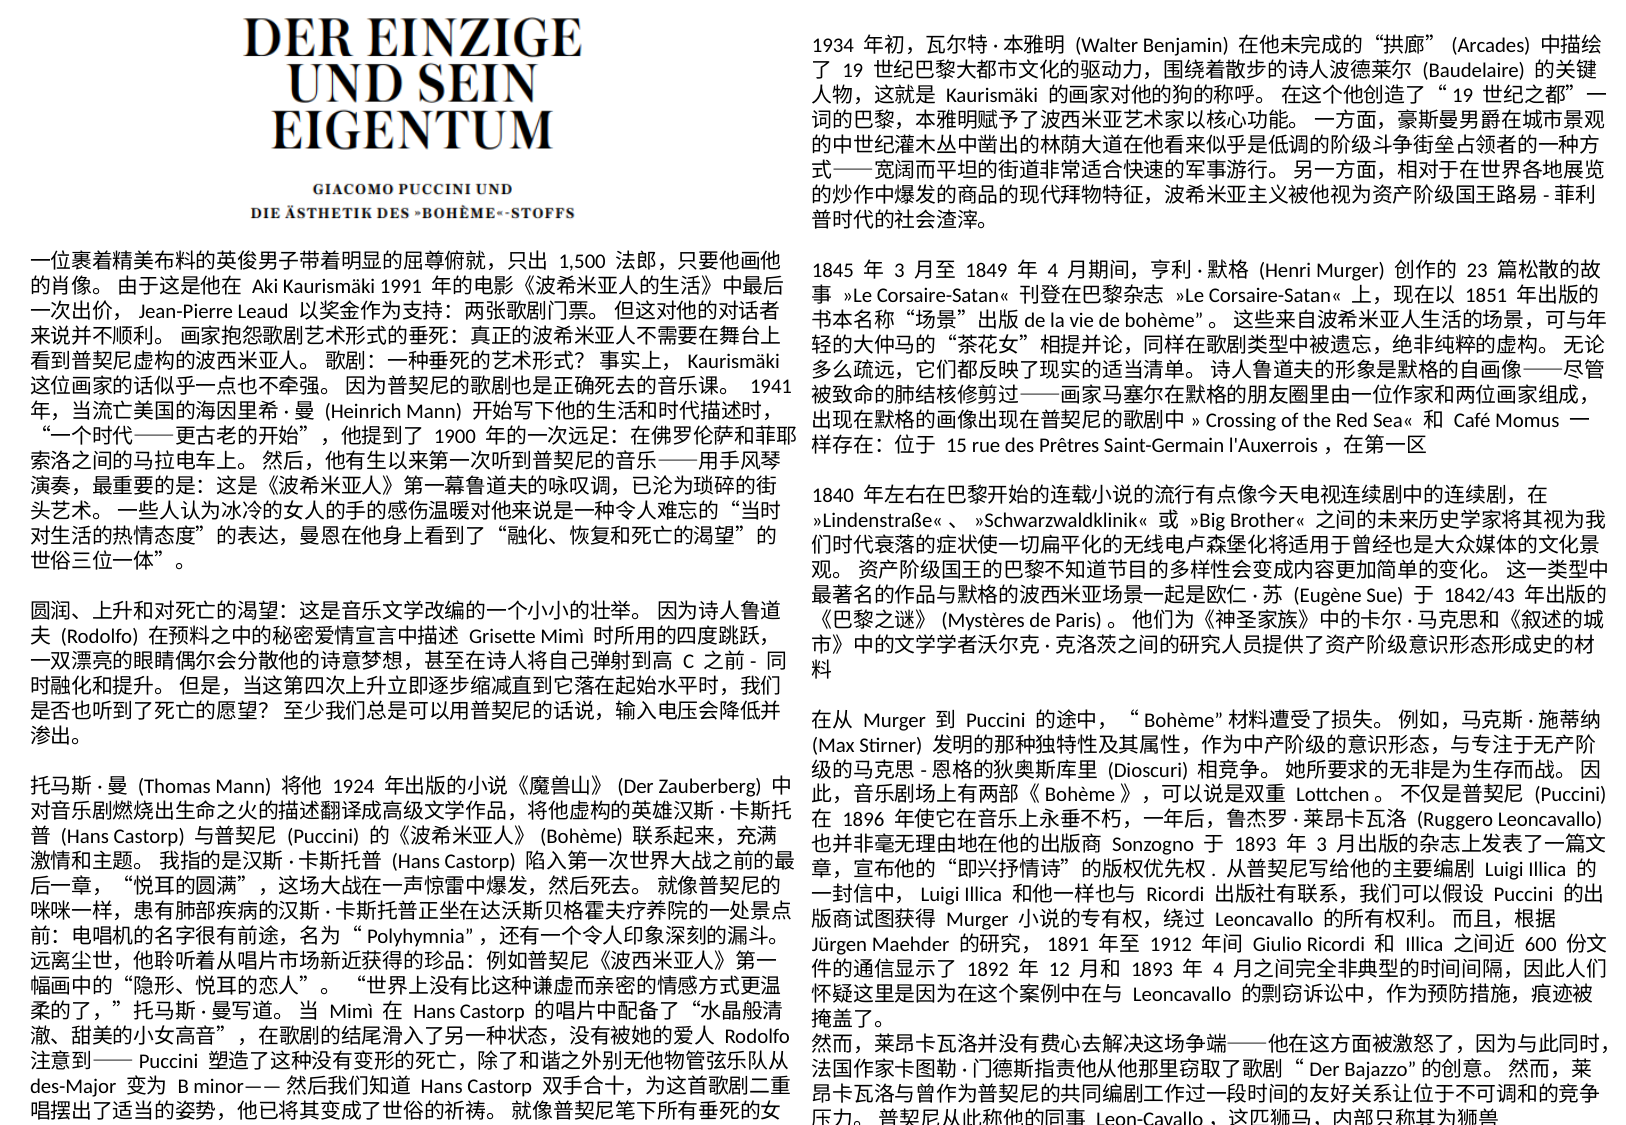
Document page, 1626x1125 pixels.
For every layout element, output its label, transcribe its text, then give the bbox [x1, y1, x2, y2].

picture [218, 0, 610, 241]
text_box 1934 年初，瓦尔特·本雅明 (Walter Benjamin) 在他未完成的“拱廊”(Arcades) 中描绘了 19 世纪巴黎大都市文化的驱动力，围绕着散步的诗人波德莱尔 (Baudelaire) 的关键人物，这就是 Kaurismäki 的画家对他的狗的称呼。 在这个他创造了“19 世纪之都”一词的巴黎，本雅明赋予了波西米亚艺术家以核心功能。 一方面，豪斯曼男爵在城市景观的中世纪灌木丛中​​凿出的林荫大道在他看来似乎是低调的阶级斗争街垒占领者的一种方式——宽阔而平坦的街道非常适合快速的军事游行。 另一方面，相对于在世界各地展览的炒作中爆发的商品的现代拜物特征，波希米亚主义被他视为资产阶级国王路易-菲利普时代的社会渣滓。 1845 年 3 月至 1849 年 4 月期间，亨利·默格 (Henri Murger) 创作的 23 篇松散的故事 »Le Corsaire-Satan« 刊登在巴黎杂志 »Le Corsaire-Satan« 上，现在以 1851 年出版的书本名称“场景”出版de la vie de bohème”。 这些来自波希米亚人生活的场景，可与年轻的大仲马的“茶花女”相提并论，同样在歌剧类型中被遗忘，绝非纯粹的虚构。 无论多么疏远，它们都反映了现实的适当清单。 诗人鲁道夫的形象是默格的自画像——尽管被致命的肺结核修剪过——画家马塞尔在默格的朋友圈里由一位作家和两位画家组成，出现在默格的画像出现在普契尼的歌剧中» Crossing of the Red Sea« 和 Café Momus 一样存在：位于 15 rue des Prêtres Saint-Germain l'Auxerrois，在第一区 1840 年左右在巴黎开始的连载小说的流行有点像今天电视连续剧中的连续剧，在 »Lindenstraße«、»Schwarzwaldklinik« 或 »Big Brother« 之间的未来历史学家将其视为我们时代衰落的症状使一切扁平化的无线电卢森堡化将适用于曾经也是大众媒体的文化景观。 资产阶级国王的巴黎不知道节目的多样性会变成内容更加简单的变化。 这一类型中最著名的作品与默格的波西米亚场景一起是欧仁·苏 (Eugène Sue) 于 1842/43 年出版的《巴黎之谜》(Mystères de Paris)。 他们为《神圣家族》中的卡尔·马克思和《叙述的城市》中的文学学者沃尔克·克洛茨之间的研究人员提供了资产阶级意识形态形成史的材料 在从 Murger 到 Puccini 的途中，“Bohème”材料遭受了损失。 例如，马克斯·施蒂纳 (Max Stirner) 发明的那种独特性及其属性，作为中产阶级的意识形态，与专注于无产阶级的马克思-恩格的狄奥斯库里 (Dioscuri) 相竞争。 她所要求的无非是为生存而战。 因此，音乐剧场上有两部《Bohème》，可以说是双重 Lottchen。 不仅是普契尼 (Puccini) 在 1896 年使它在音乐上永垂不朽，一年后，鲁杰罗·莱昂卡瓦洛 (Ruggero Leoncavallo) 也并非毫无理由地在他的出版商 Sonzogno 于 1893 年 3 月出版的杂志上发表了一篇文章，宣布他的“即兴抒情诗”的版权优先权. 从普契尼写给他的主要编剧 Luigi Illica 的一封信中，Luigi Illica 和他一样也与 Ricordi 出版社有联系，我们可以假设 Puccini 的出版商试图获得 Murger 小说的专有权，绕过 Leoncavallo 的所有权利。 而且，根据 Jürgen Maehder 的研究，1891 年至 1912 年间 Giulio Ricordi 和 Illica 之间近 600 份文件的通信显示了 1892 年 12 月和 1893 年 4 月之间完全非典型的时间间隔，因此人们怀疑这里是因为在这个案例中在与 Leoncavallo 的剽窃诉讼中，作为预防措施，痕迹被掩盖了。 然而，莱昂卡瓦洛并没有费心去解决这场争端——他在这方面被激怒了，因为与此同时，法国作家卡图勒·门德斯指责他从他那里窃取了歌剧“Der Bajazzo”的创意。 然而，莱昂卡瓦洛与曾作为普契尼的共同编剧工作过一段时间的友好关系让位于不可调和的竞争压力。 普契尼从此称他的同事 Leon-Cavallo，这匹狮马，内部只称其为狮兽（Leonbestia）或狮驴（Leonasino）。 [797, 24, 1625, 1125]
text_box 一位裹着精美布料的英俊男子带着明显的屈尊俯就，只出 1,500 法郎，只要他画他的肖像。 由于这是他在 Aki Kaurismäki 1991 年的电影《波希米亚人的生活》中最后一次出价，Jean-Pierre Leaud 以奖金作为支持：两张歌剧门票。 但这对他的对话者来说并不顺利。 画家抱怨歌剧艺术形式的垂死：真正的波希米亚人不需要在舞台上看到普契尼虚构的波西米亚人。 歌剧：一种垂死的艺术形式？ 事实上，Kaurismäki 这位画家的话似乎一点也不牵强。 因为普契尼的歌剧也是正确死去的音乐课。 1941 年，当流亡美国的海因里希·曼 (Heinrich Mann) 开始写下他的生活和时代描述时，“一个时代——更古老的开始”，他提到了 1900 年的一次远足：在佛罗伦萨和菲耶索洛之间的马拉电车上。 然后，他有生以来第一次听到普契尼的音乐——用手风琴演奏，最重要的是：这是《波希米亚人》第一幕鲁道夫的咏叹调，已沦为琐碎的街头艺术。 一些人认为冰冷的女人的手的感伤温暖对他来说是一种令人难忘的“当时对生活的热情态度”的表达，曼恩在他身上看到了“融化、恢复和死亡的渴望”的世俗三位一体”。 圆润、上升和对死亡的渴望：这是音乐文学改编的一个小小的壮举。 因为诗人鲁道夫 (Rodolfo) 在预料之中的秘密爱情宣言中描述 Grisette Mimì 时所用的四度跳跃，一双漂亮的眼睛偶尔会分散他的诗意梦想，甚至在诗人将自己弹射到高 C 之前- 同时融化和提升。 但是，当这第四次上升立即逐步缩减直到它落在起始水平时，我们是否也听到了死亡的愿望？ 至少我们总是可以用普契尼的话说，输入电压会降低并渗出。 托马斯·曼 (Thomas Mann) 将他 1924 年出版的小说《魔兽山》(Der Zauberberg) 中对音乐剧燃烧出生命之火的描述翻译成高级文学作品，将他虚构的英雄汉斯·卡斯托普 (Hans Castorp) 与普契尼 (Puccini) 的《波希米亚人》(Bohème) 联系起来，充满激情和主题。 我指的是汉斯·卡斯托普 (Hans Castorp) 陷入第一次世界大战之前的最后一章，“悦耳的圆满”，这场大战在一声惊雷中爆发，然后死去。 就像普契尼的咪咪一样，患有肺部疾病的汉斯·卡斯托普正坐在达沃斯贝格霍夫疗养院的一处景点前：电唱机的名字很有前途，名为“Polyhymnia”，还有一个令人印象深刻的漏斗。 远离尘世，他聆听着从唱片市场新近获得的珍品：例如普契尼《波西米亚人》第一幅画中的“隐形、悦耳的恋人”。 “世界上没有比这种谦虚而亲密的情感方式更温柔的了，”托马斯·曼写道。 当 Mimì 在 Hans Castorp 的唱片中配备了“水晶般清澈、甜美的小女高音”，在歌剧的结尾滑入了另一种状态，没有被她的爱人 Rodolfo 注意到——Puccini 塑造了这种没有变形的死亡，除了和谐之外别无他物管弦乐队从 des-Major 变为 B minor——然后我们知道 Hans Castorp 双手合十，为这首歌剧二重唱摆出了适当的姿势，他已将其变成了世俗的祈祷。 就像普契尼笔下所有垂死的女性形象一样，咪咪是一位烈士——尽管她没有宗教信仰。 [15, 240, 813, 1125]
